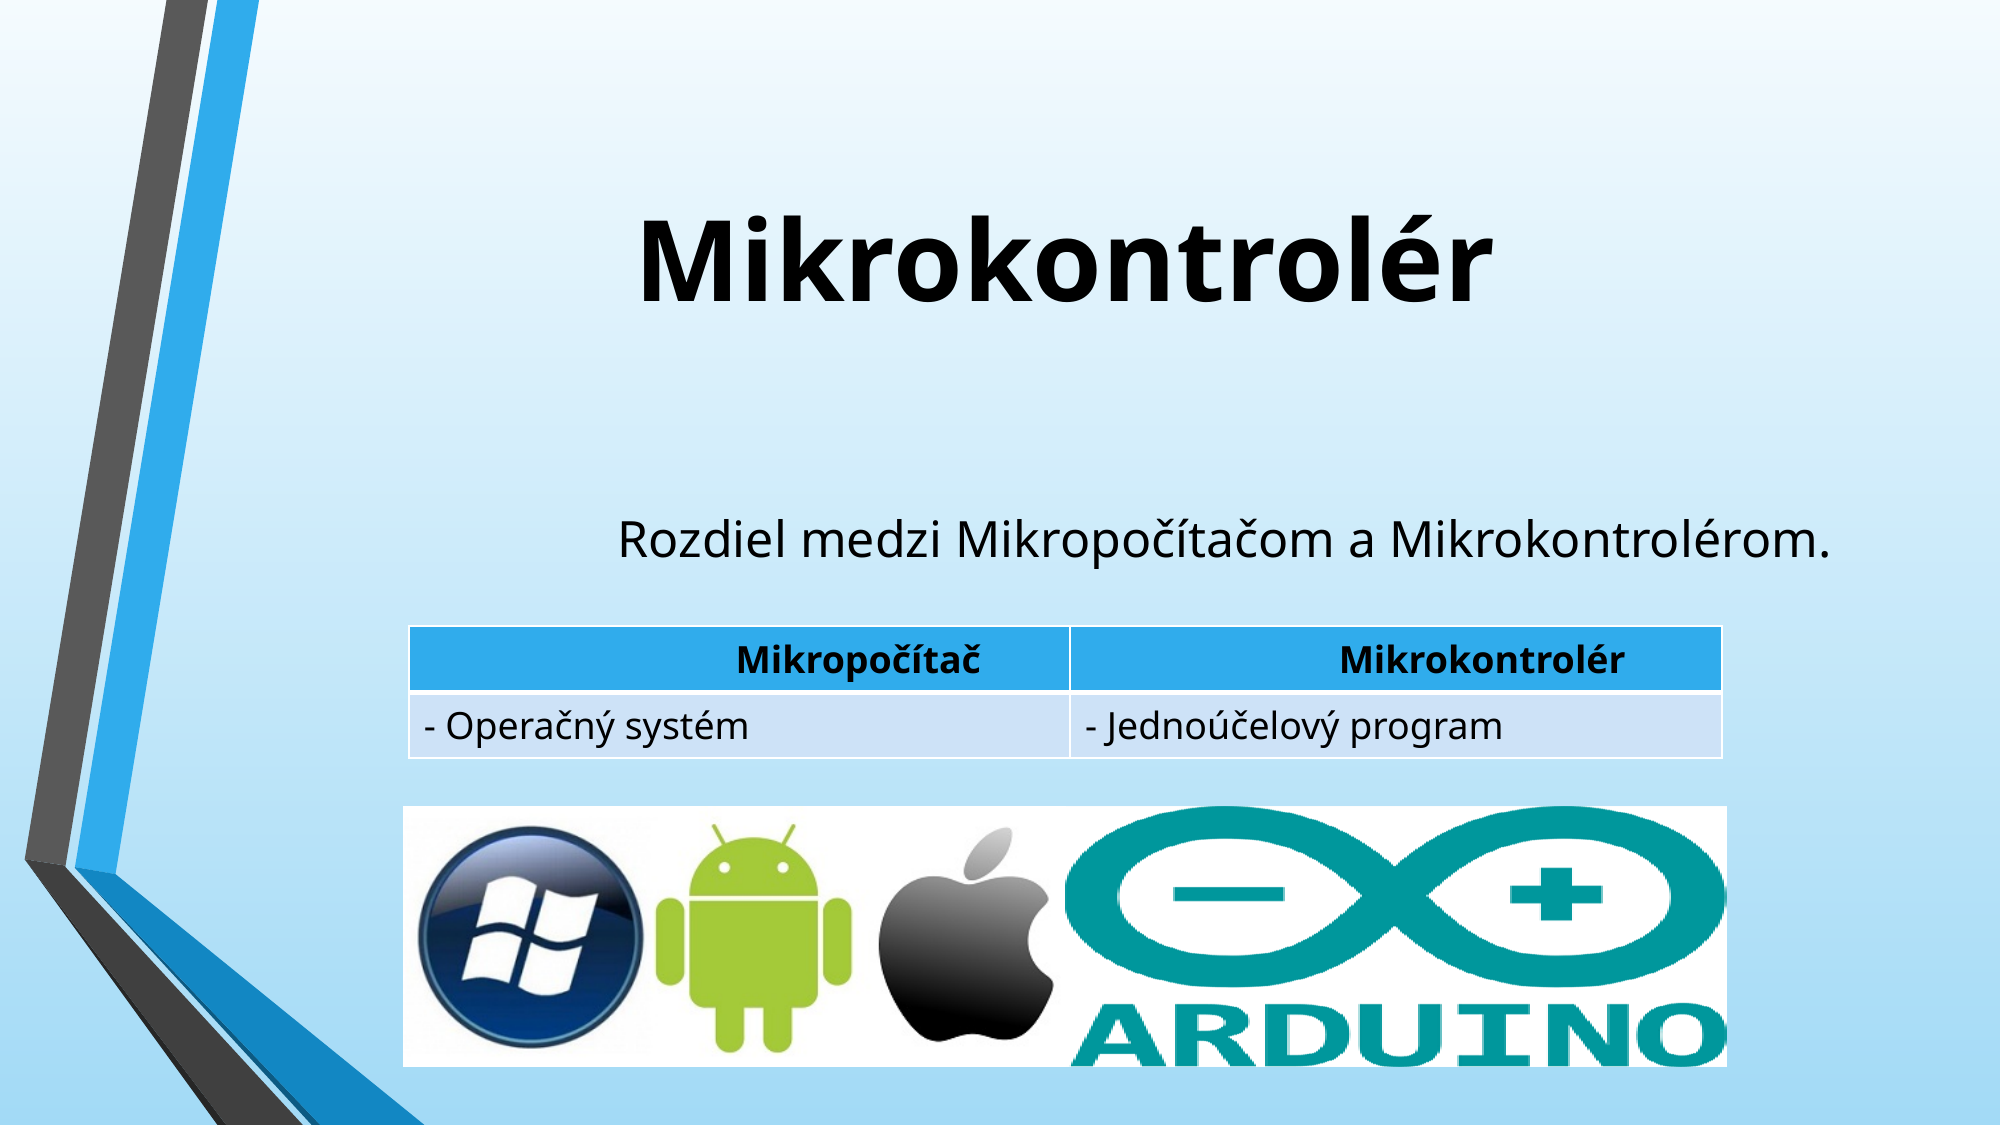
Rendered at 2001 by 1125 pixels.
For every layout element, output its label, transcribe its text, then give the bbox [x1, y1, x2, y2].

list Rozdiel medzi Mikropočítačom a Mikrokontrolérom. [264, 322, 1909, 835]
table_cell - Operačný systém [410, 695, 1069, 757]
table_header Mikropočítač [410, 627, 1069, 690]
table_header Mikrokontrolér [1071, 627, 1721, 690]
picture [403, 805, 1727, 1067]
title Mikrokontrolér [243, 112, 1887, 400]
table_cell - Jednoúčelový program [1071, 695, 1721, 757]
